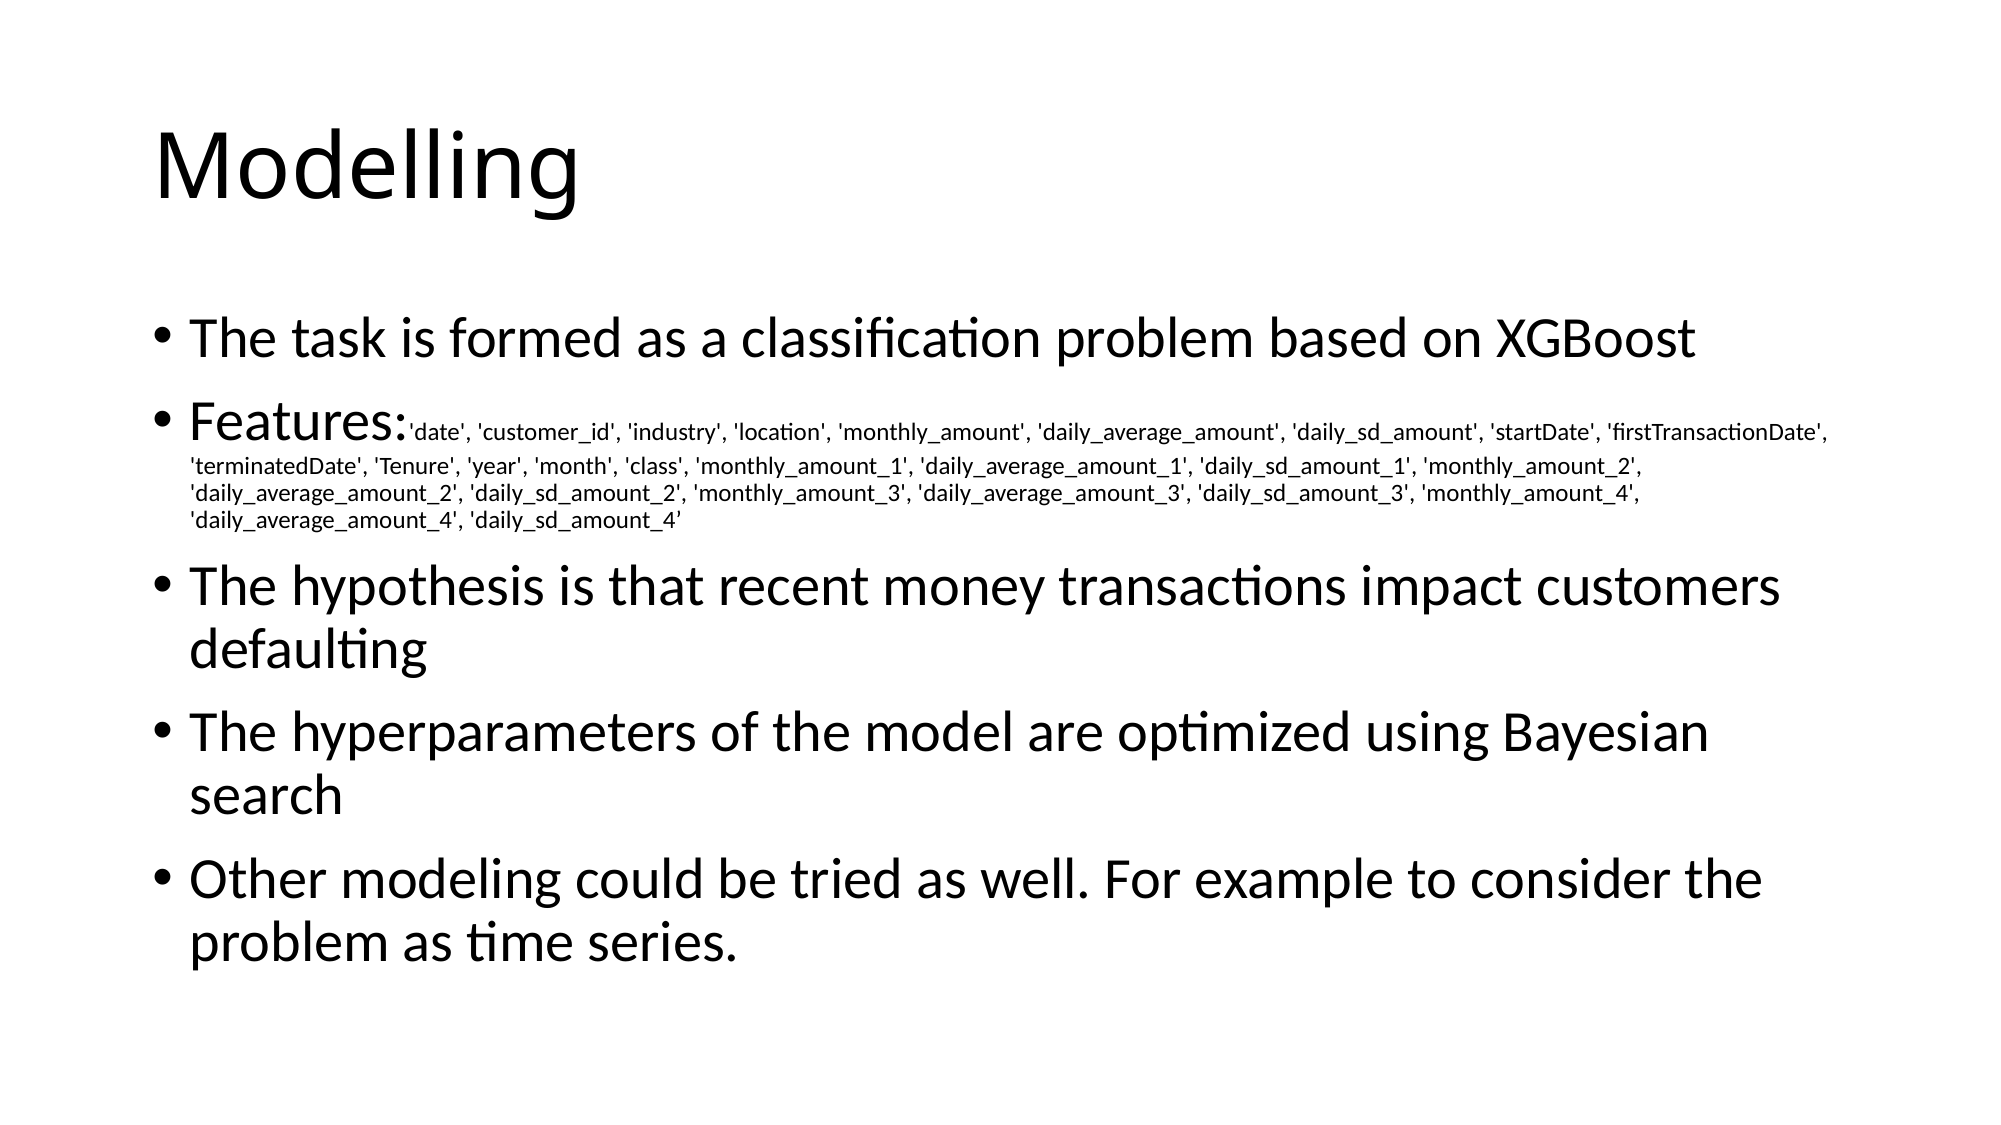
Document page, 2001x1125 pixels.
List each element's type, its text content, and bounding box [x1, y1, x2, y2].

list The task is formed as a classification problem based on XGBoost Features:'date', 'customer_id', 'industry', 'location', 'monthly_amount', 'daily_average_amount', 'daily_sd_amount', 'startDate', 'firstTransactionDate', 'terminatedDate', 'Tenure', 'year', 'month', 'class', 'monthly_amount_1', 'daily_average_amount_1', 'daily_sd_amount_1', 'monthly_amount_2', 'daily_average_amount_2', 'daily_sd_amount_2', 'monthly_amount_3', 'daily_average_amount_3', 'daily_sd_amount_3', 'monthly_amount_4', 'daily_average_amount_4', 'daily_sd_amount_4’ The hypothesis is that recent money transactions impact customers defaulting The hyperparameters of the model are optimized using Bayesian search Other modeling could be tried as well. For example to consider the problem as time series. [137, 299, 1863, 1014]
title Modelling [137, 59, 1863, 278]
